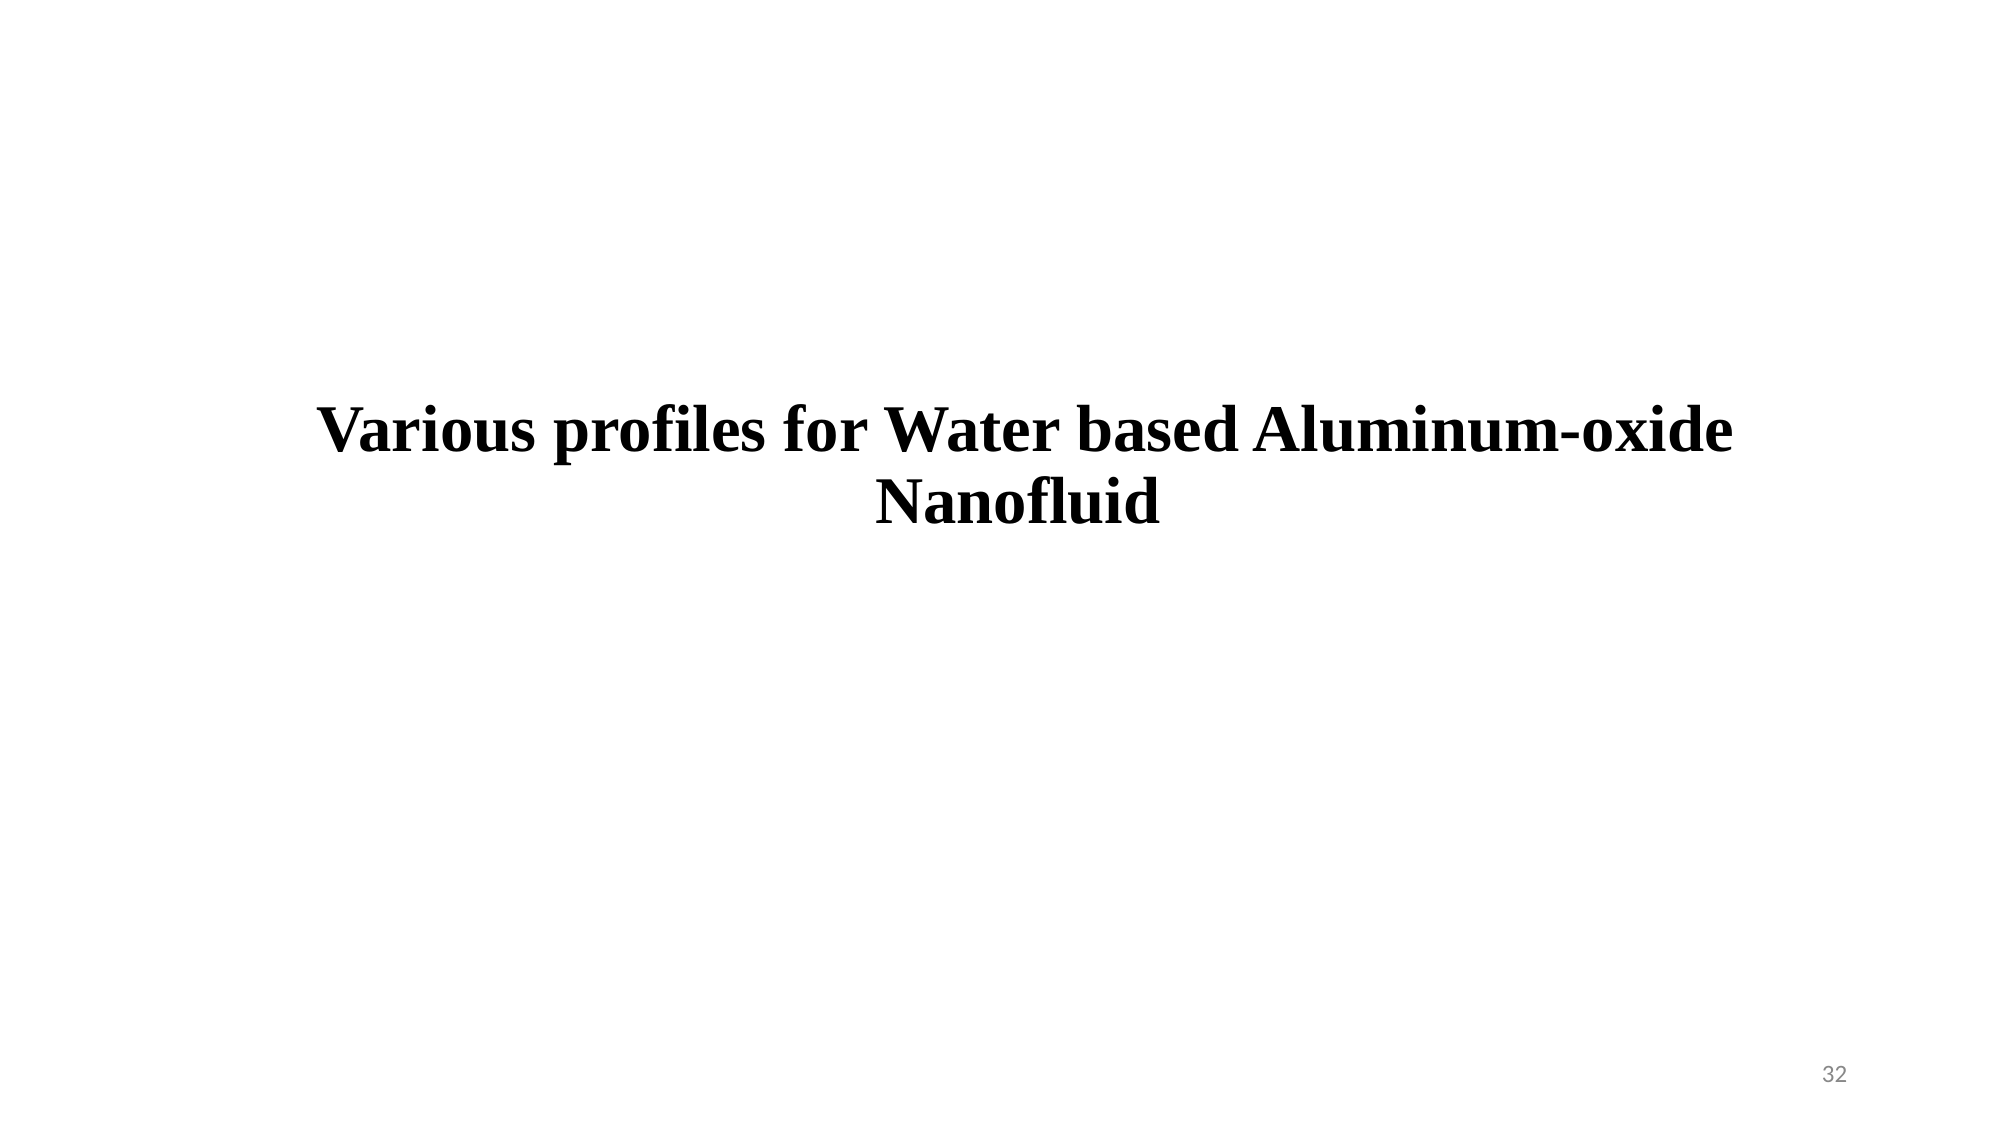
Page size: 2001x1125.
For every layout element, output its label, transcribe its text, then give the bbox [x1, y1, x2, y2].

slide_number 32 [1412, 1042, 1863, 1103]
title Various profiles for Water based Aluminum-oxide Nanofluid [163, 356, 1889, 575]
